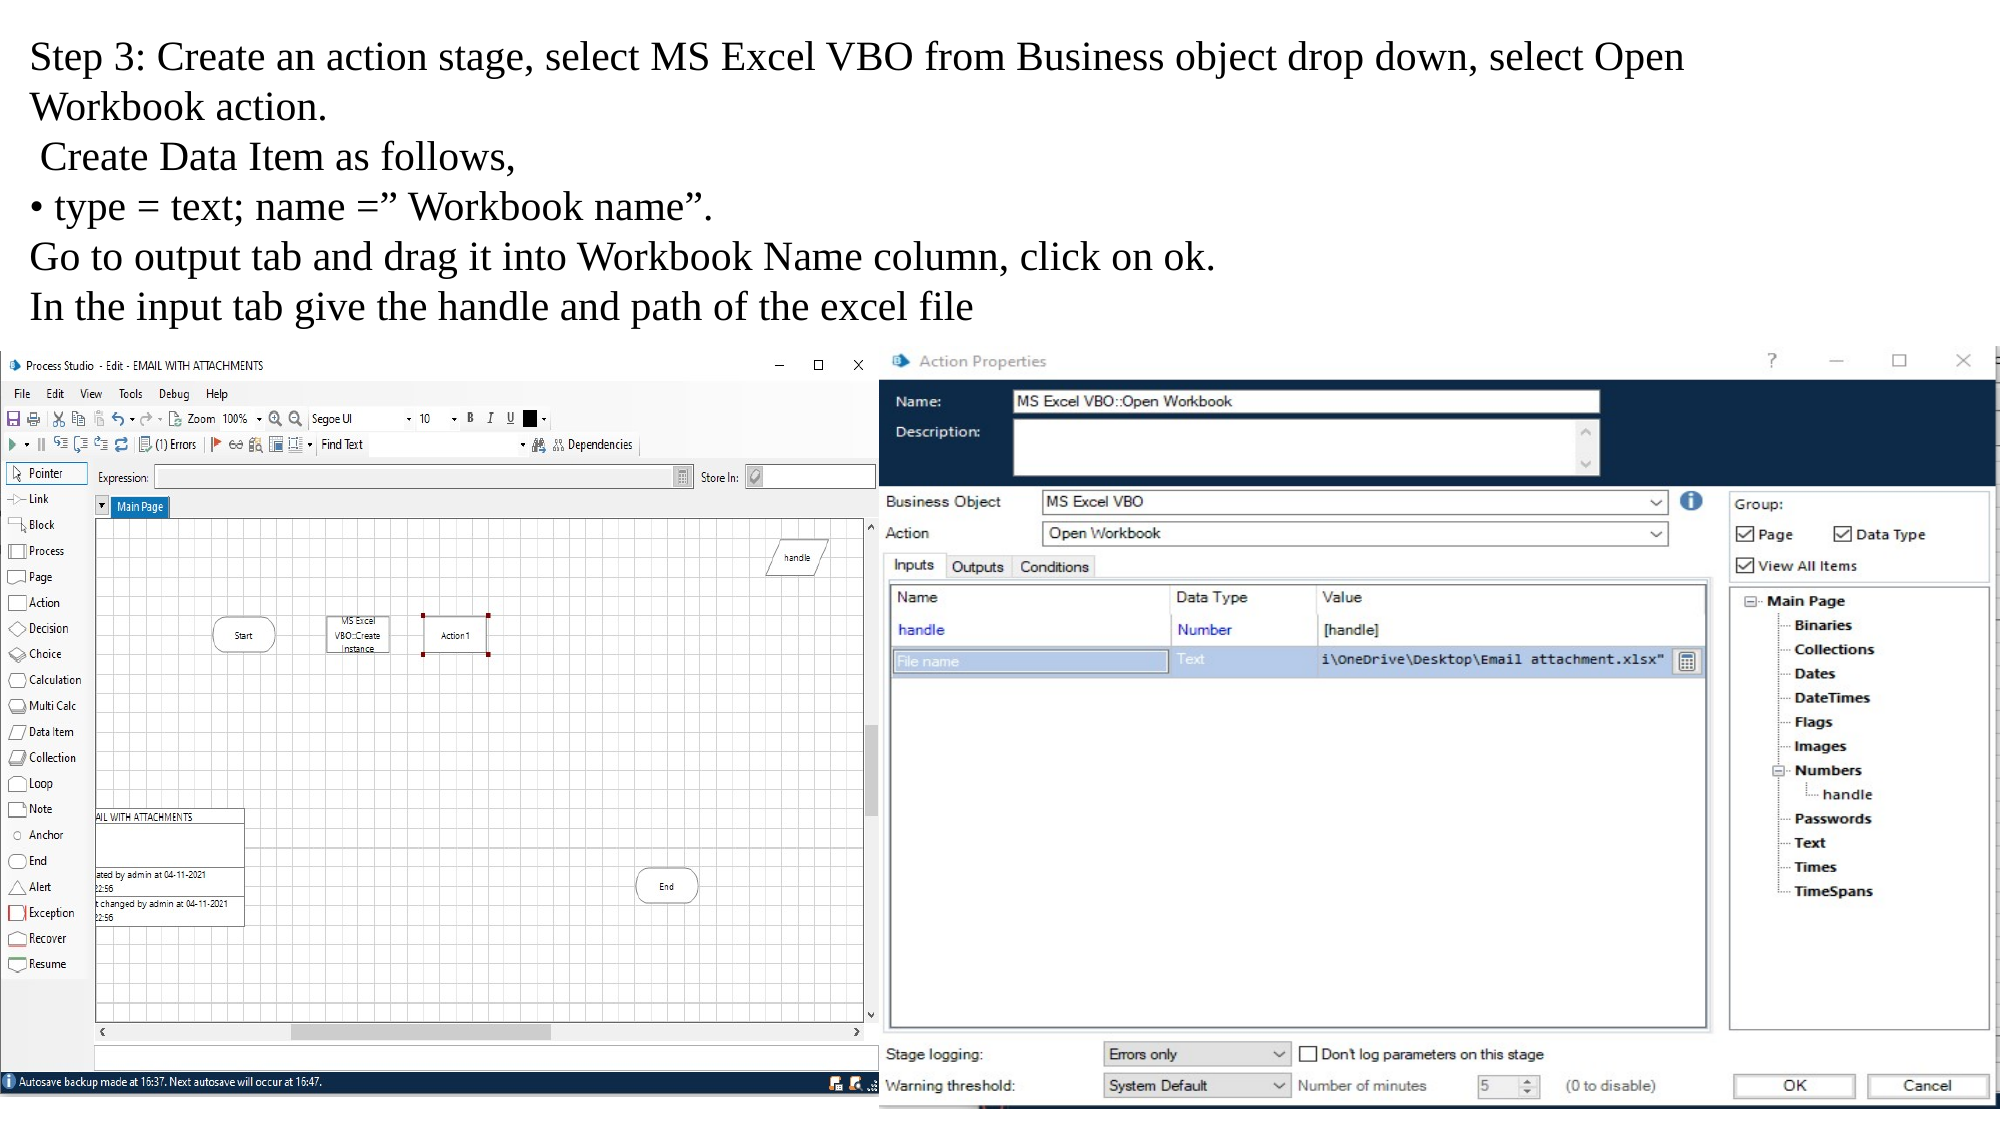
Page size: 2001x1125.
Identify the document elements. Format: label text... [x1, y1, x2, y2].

text_box Step 3: Create an action stage, select MS Excel VBO from Business object drop down, select Open Workbook action. Create Data Item as follows, • type = text; name =” Workbook name”. Go to output tab and drag it into Workbook Name column, click on ok. In the input tab give the handle and path of the excel file [14, 21, 1834, 337]
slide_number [137, 1097, 588, 1103]
footer Department of CSE [662, 1097, 879, 1103]
picture [0, 346, 2000, 1109]
